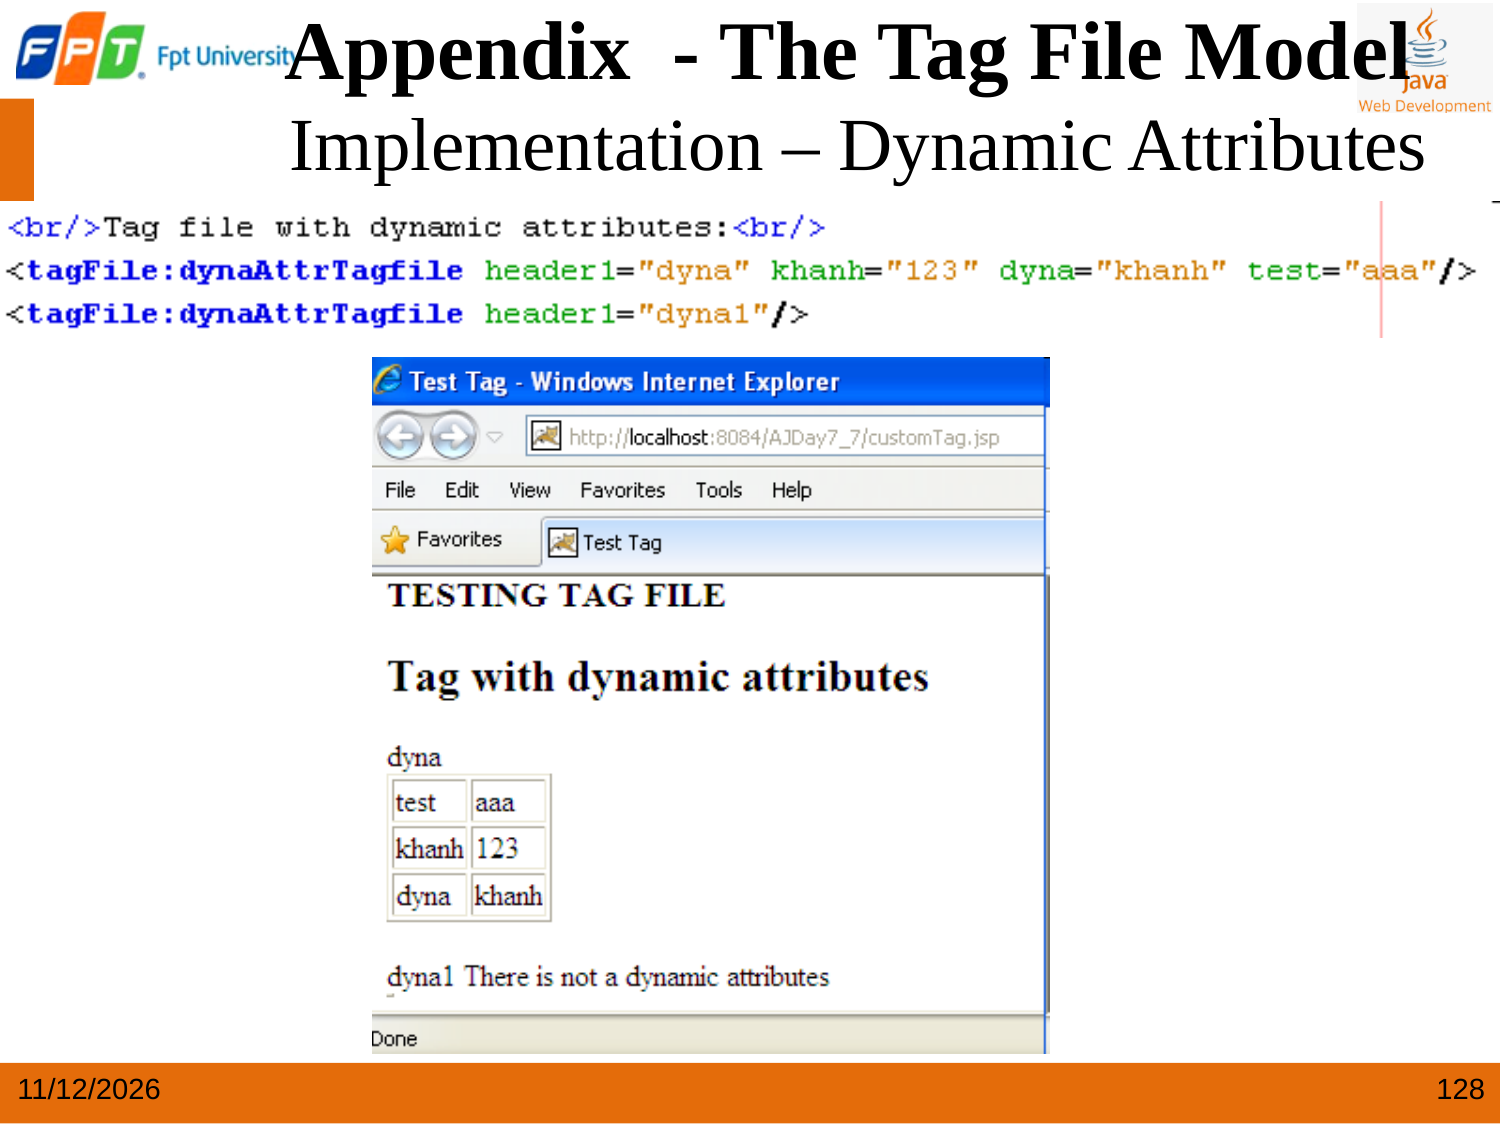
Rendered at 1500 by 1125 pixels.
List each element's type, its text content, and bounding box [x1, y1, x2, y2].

slide_number 128 [1050, 1063, 1500, 1124]
title Appendix - The Tag File Model Implementation – Dynamic Attributes [217, 0, 1500, 182]
picture [372, 356, 1051, 1054]
picture [16, 11, 217, 85]
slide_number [2, 1063, 231, 1123]
picture [0, 201, 1500, 338]
